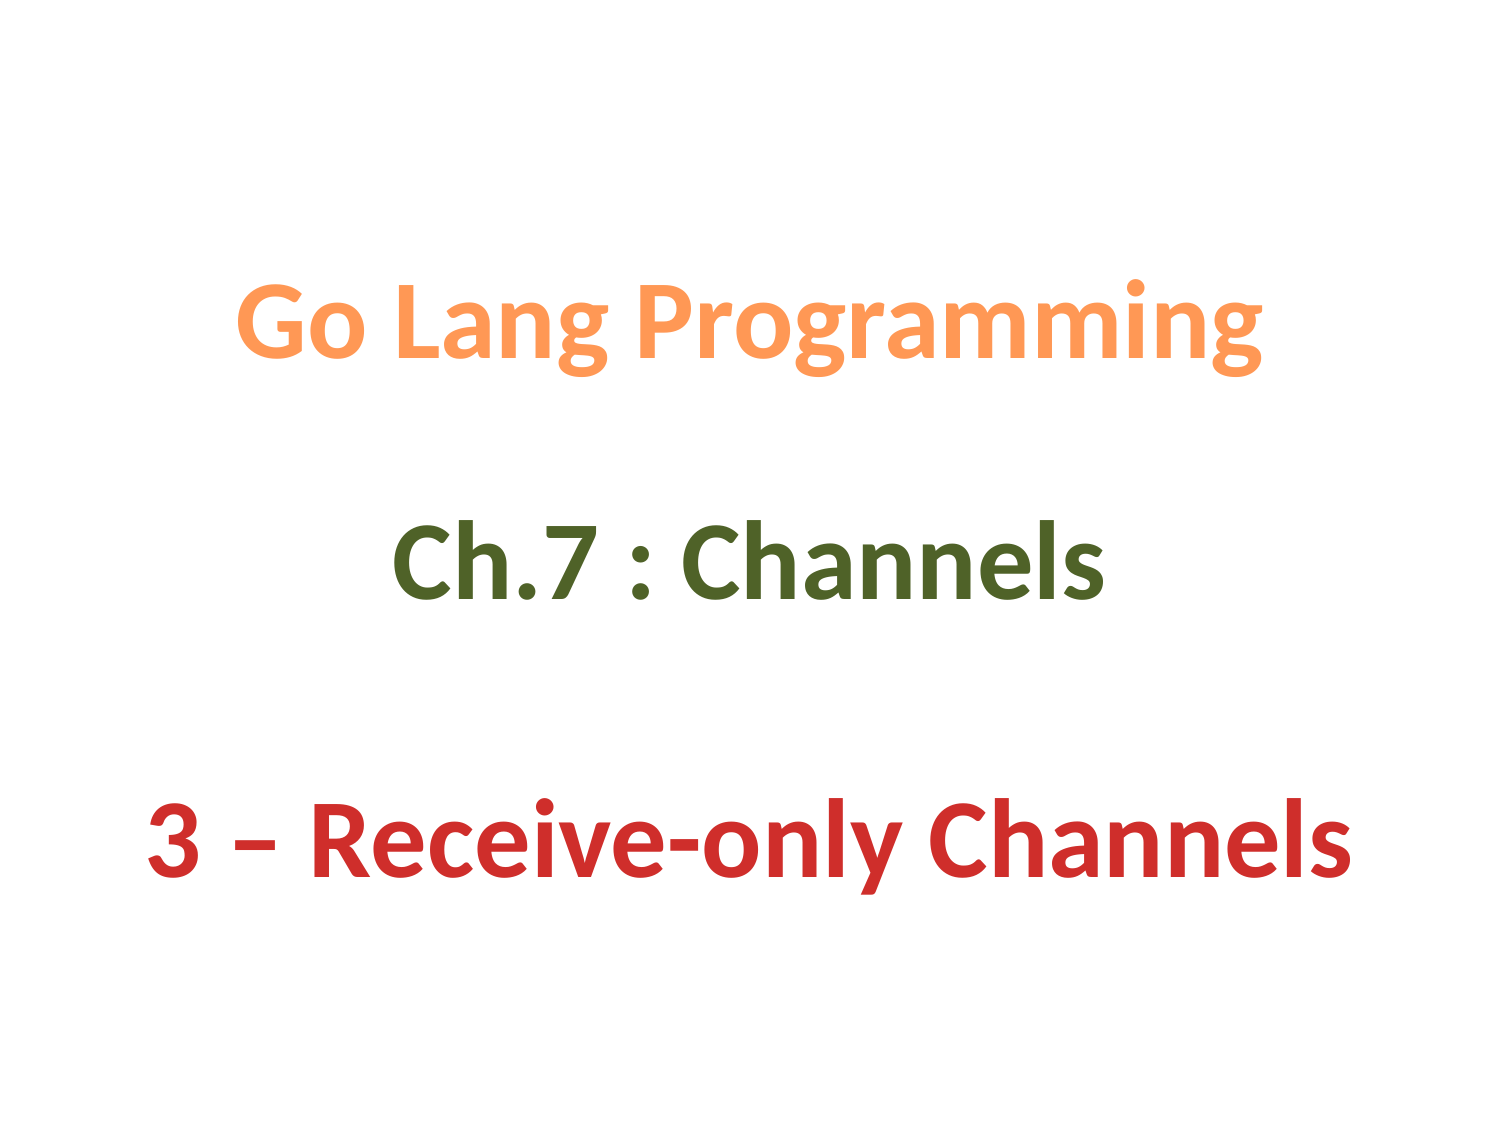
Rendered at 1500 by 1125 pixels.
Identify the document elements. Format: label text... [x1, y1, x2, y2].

text_box Ch.7 : Channels [0, 479, 1500, 630]
text_box Go Lang Programming [0, 238, 1500, 388]
text_box 3 – Receive-only Channels [0, 757, 1500, 908]
